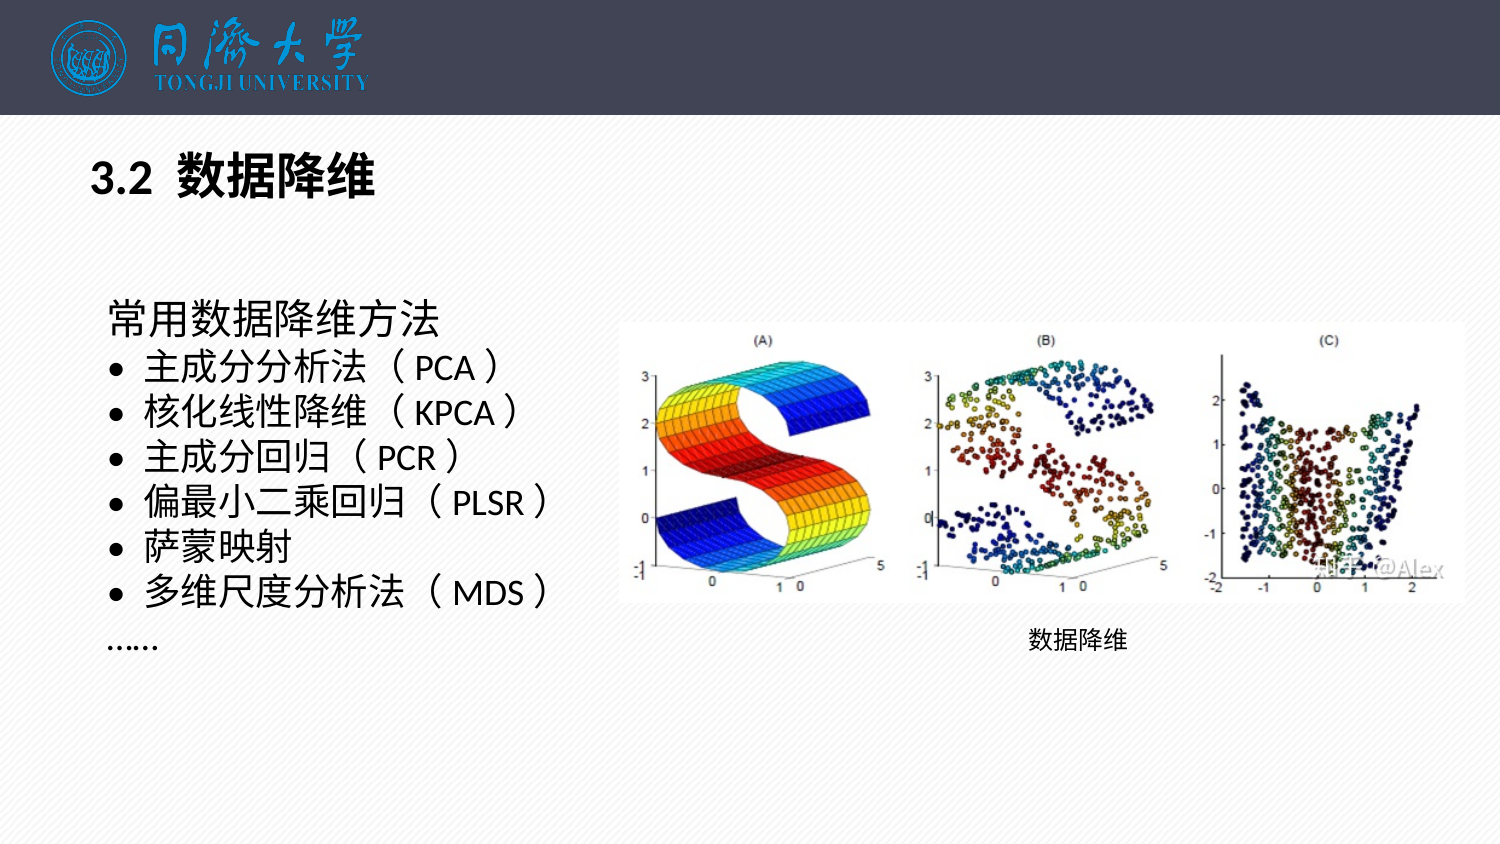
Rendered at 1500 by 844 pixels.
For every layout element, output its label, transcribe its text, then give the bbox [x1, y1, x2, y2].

text_box 数据降维 [1013, 617, 1156, 663]
picture [0, 0, 1500, 844]
text_box 3.2 数据降维 [74, 137, 392, 212]
text_box 常用数据降维方法 • 主成分分析法（PCA） • 核化线性降维（KPCA） • 主成分回归（PCR） • 偏最小二乘回归（PLSR） • 萨蒙映射 • 多维尺度分析法（MDS） …… [92, 285, 660, 666]
